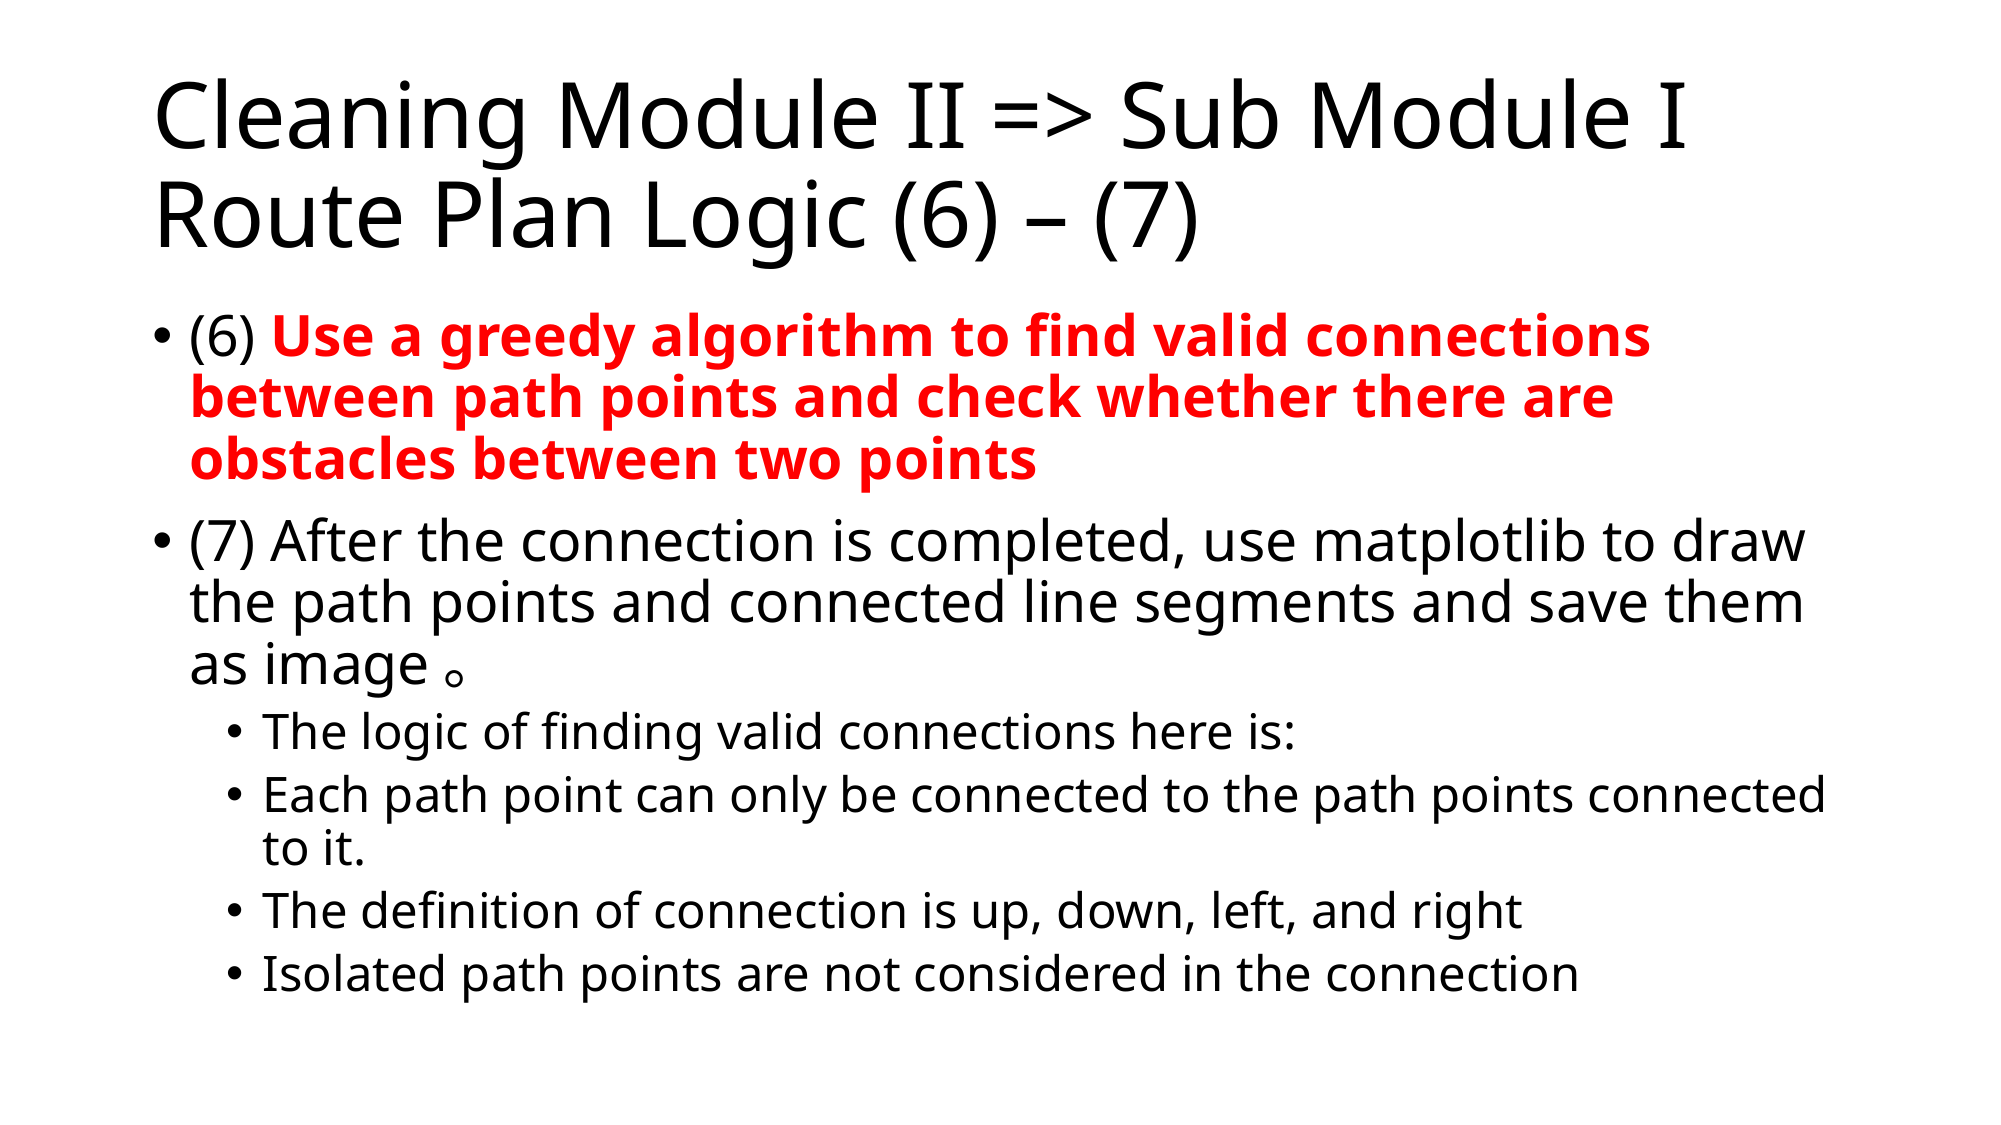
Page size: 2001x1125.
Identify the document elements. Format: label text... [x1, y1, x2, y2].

title Cleaning Module II => Sub Module I Route Plan Logic (6) – (7) [137, 59, 1863, 278]
list (6) Use a greedy algorithm to find valid connections between path points and check whether there are obstacles between two points (7) After the connection is completed, use matplotlib to draw the path points and connected line segments and save them as image。 The logic of finding valid connections here is: Each path point can only be connected to the path points connected to it. The definition of connection is up, down, left, and right Isolated path points are not considered in the connection [137, 299, 1863, 1014]
